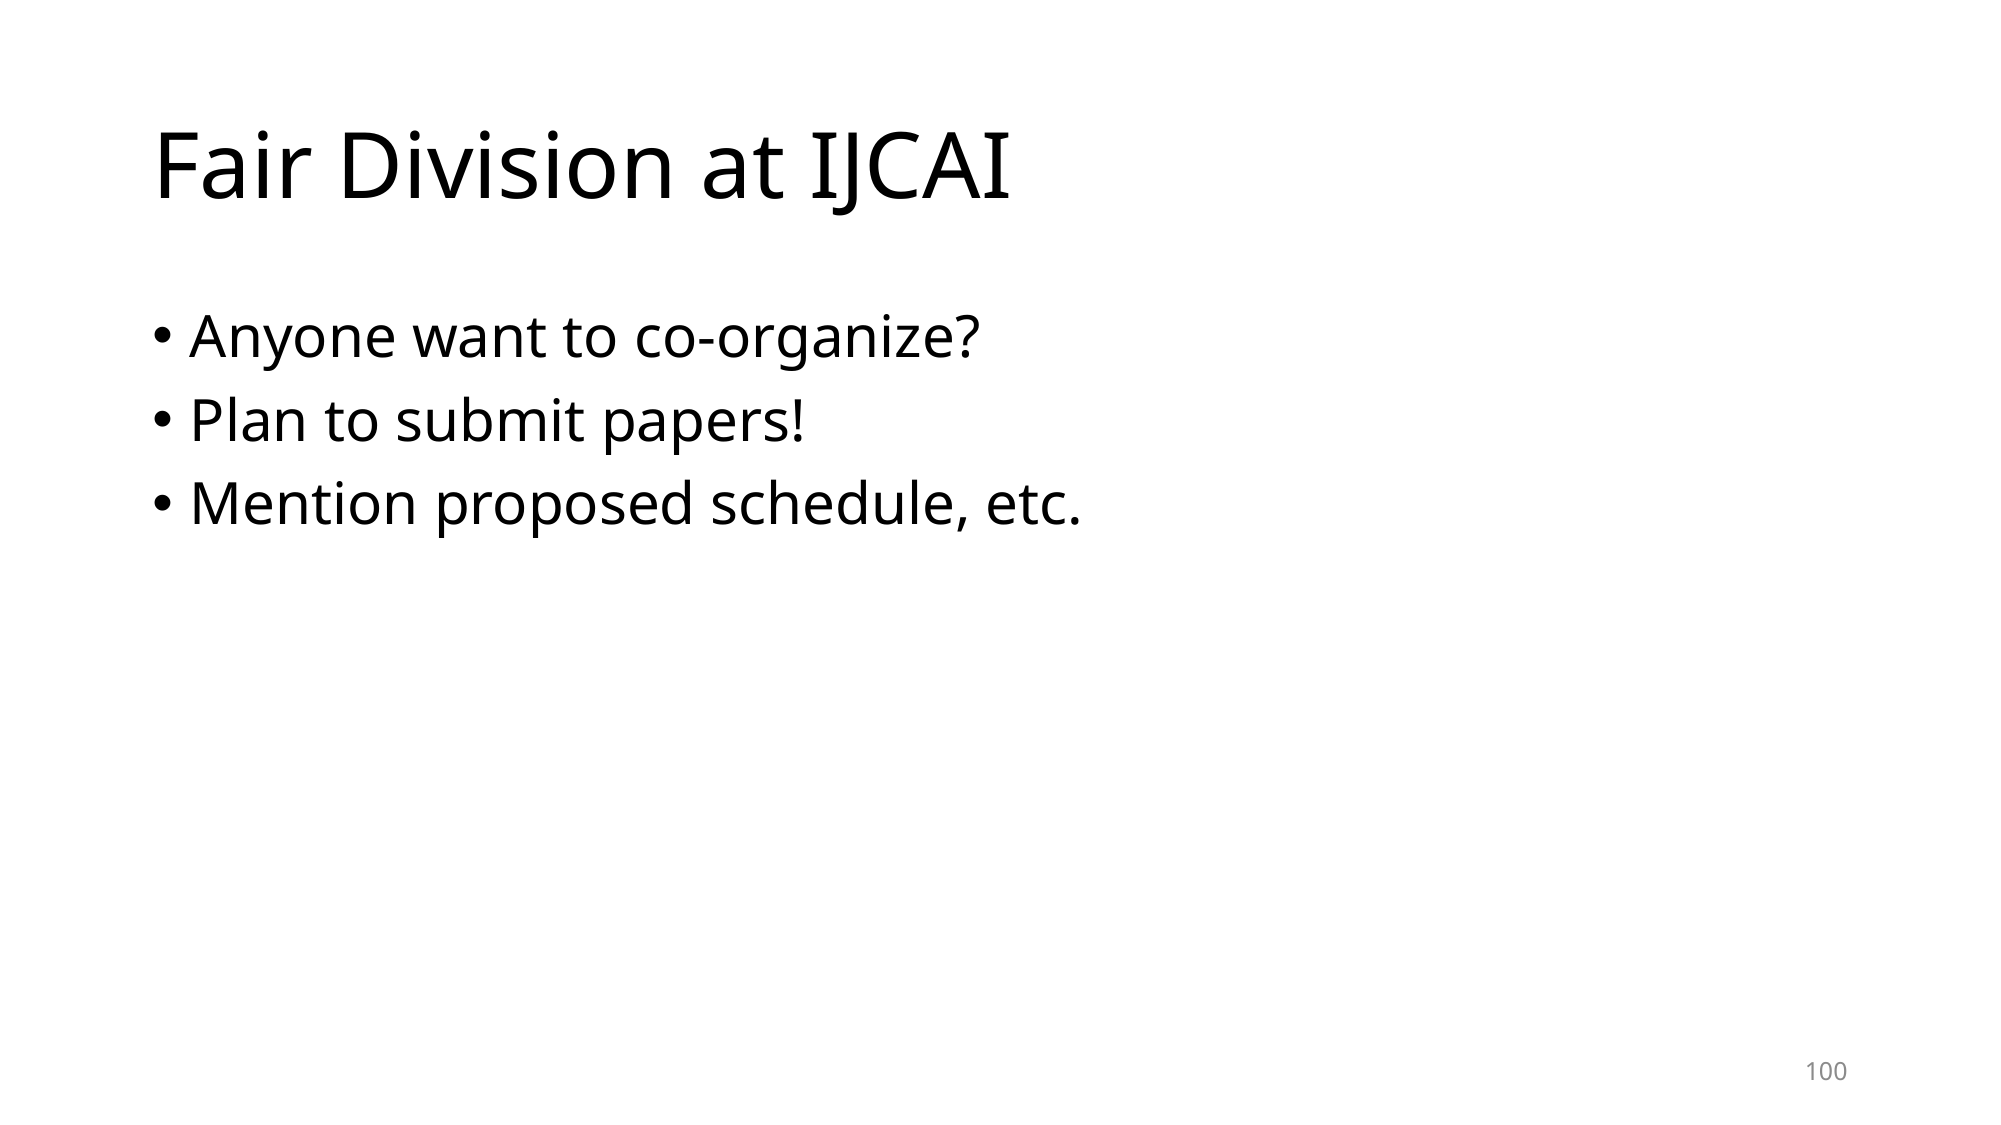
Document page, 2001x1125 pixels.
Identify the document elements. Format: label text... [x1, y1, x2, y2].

list Anyone want to co-organize? Plan to submit papers! Mention proposed schedule, etc. [137, 299, 1863, 1014]
title Fair Division at IJCAI [137, 59, 1863, 278]
slide_number 100 [1412, 1042, 1863, 1103]
